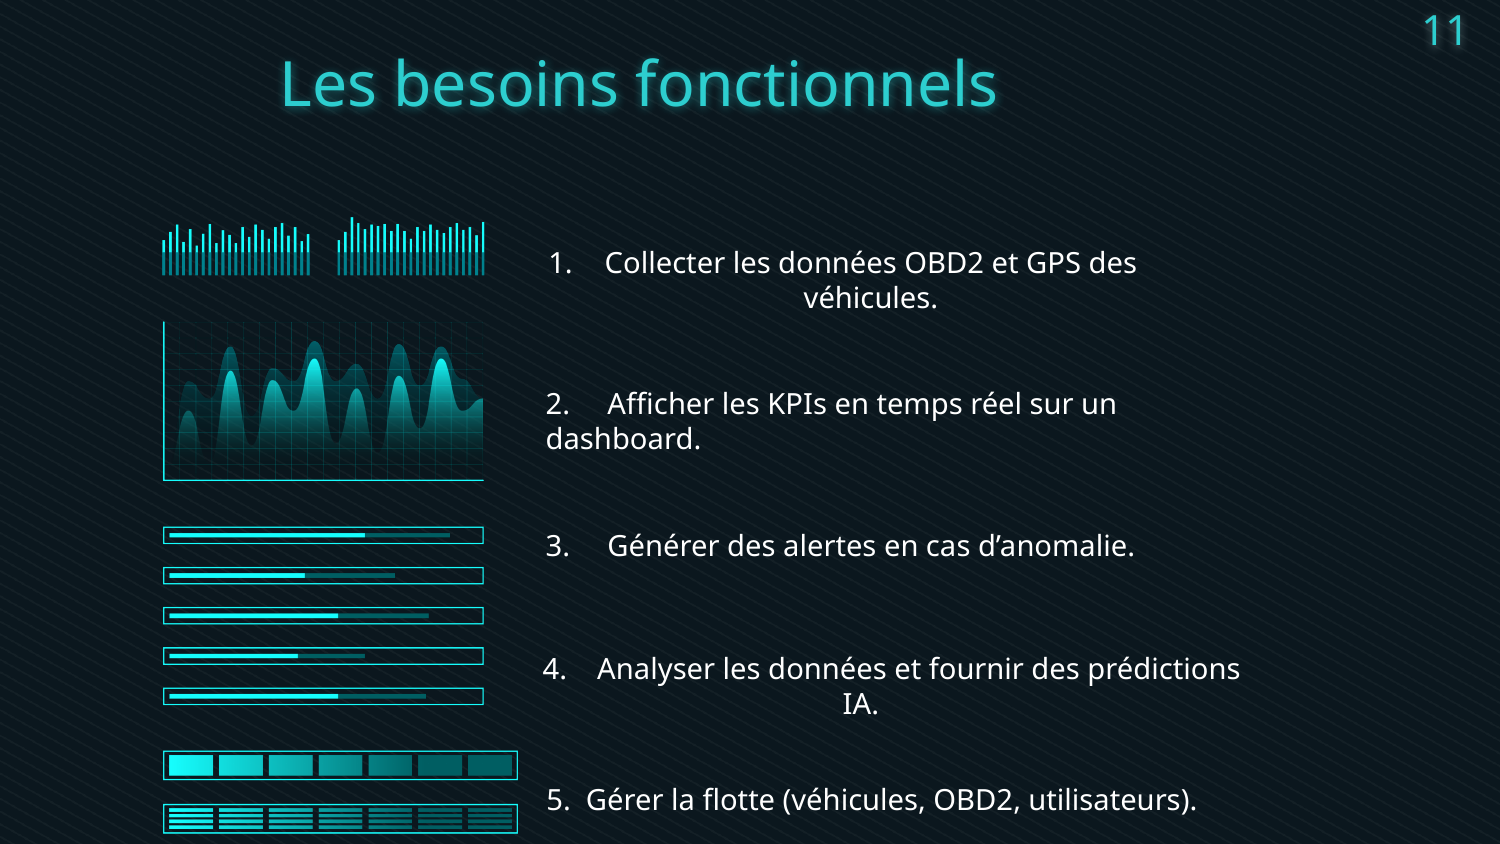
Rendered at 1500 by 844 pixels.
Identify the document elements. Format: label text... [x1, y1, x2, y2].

text_box 4. Analyser les données et fournir des prédictions IA. [527, 635, 1282, 726]
title Les besoins fonctionnels [264, 44, 1236, 135]
text_box 5. Gérer la flotte (véhicules, OBD2, utilisateurs). [531, 774, 1282, 824]
picture [162, 217, 519, 844]
subtitle Collecter les données OBD2 et GPS des véhicules. [524, 229, 1196, 320]
subtitle 3. Générer des alertes en cas d’anomalie. [530, 512, 1196, 603]
subtitle 2. Afficher les KPIs en temps réel sur un dashboard. [530, 370, 1236, 461]
text_box 11 [1406, 0, 1500, 69]
